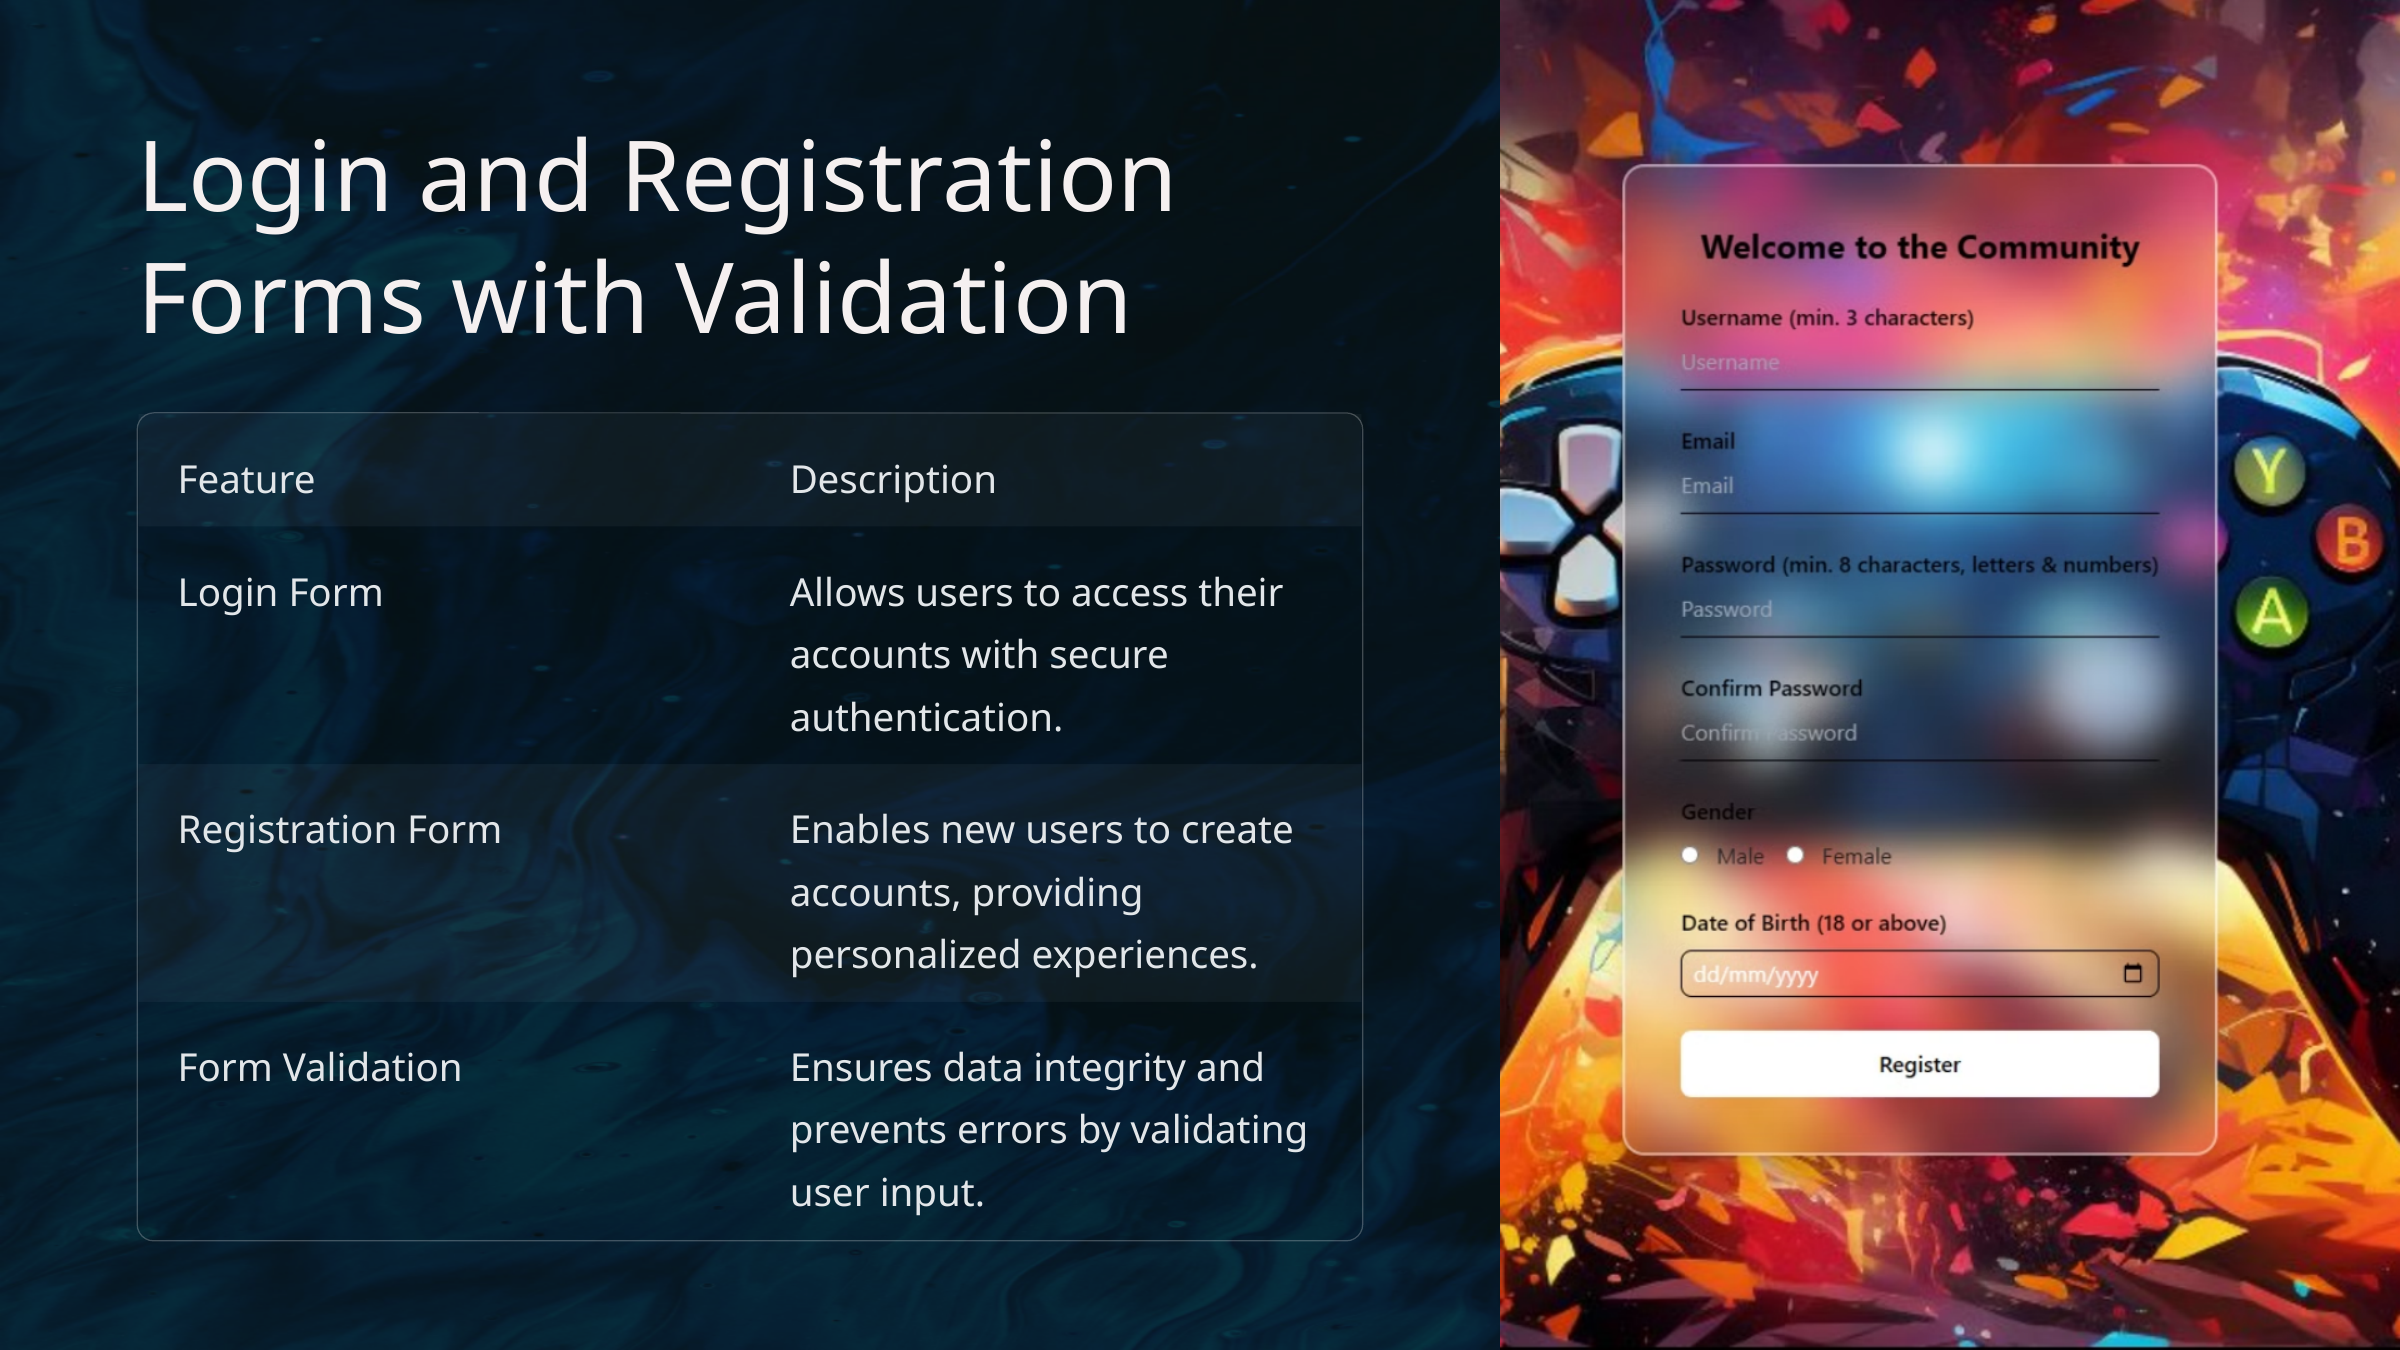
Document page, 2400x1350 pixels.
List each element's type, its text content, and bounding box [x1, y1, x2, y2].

text_box [138, 1001, 1362, 1240]
text_box [138, 414, 1362, 526]
text_box Form Validation [177, 1026, 711, 1090]
picture [0, 0, 2400, 1350]
text_box [138, 526, 1362, 764]
text_box Login Form [177, 551, 711, 614]
text_box Registration Form [177, 788, 711, 852]
text_box Feature [177, 438, 711, 502]
text_box Enables new users to create accounts, providing personalized experiences. [789, 788, 1323, 978]
text_box [138, 764, 1362, 1001]
text_box Allows users to access their accounts with secure authentication. [789, 551, 1323, 740]
text_box Login and Registration Forms with Validation [137, 109, 1363, 355]
text_box Ensures data integrity and prevents errors by validating user input. [789, 1026, 1323, 1215]
text_box Description [789, 438, 1323, 502]
